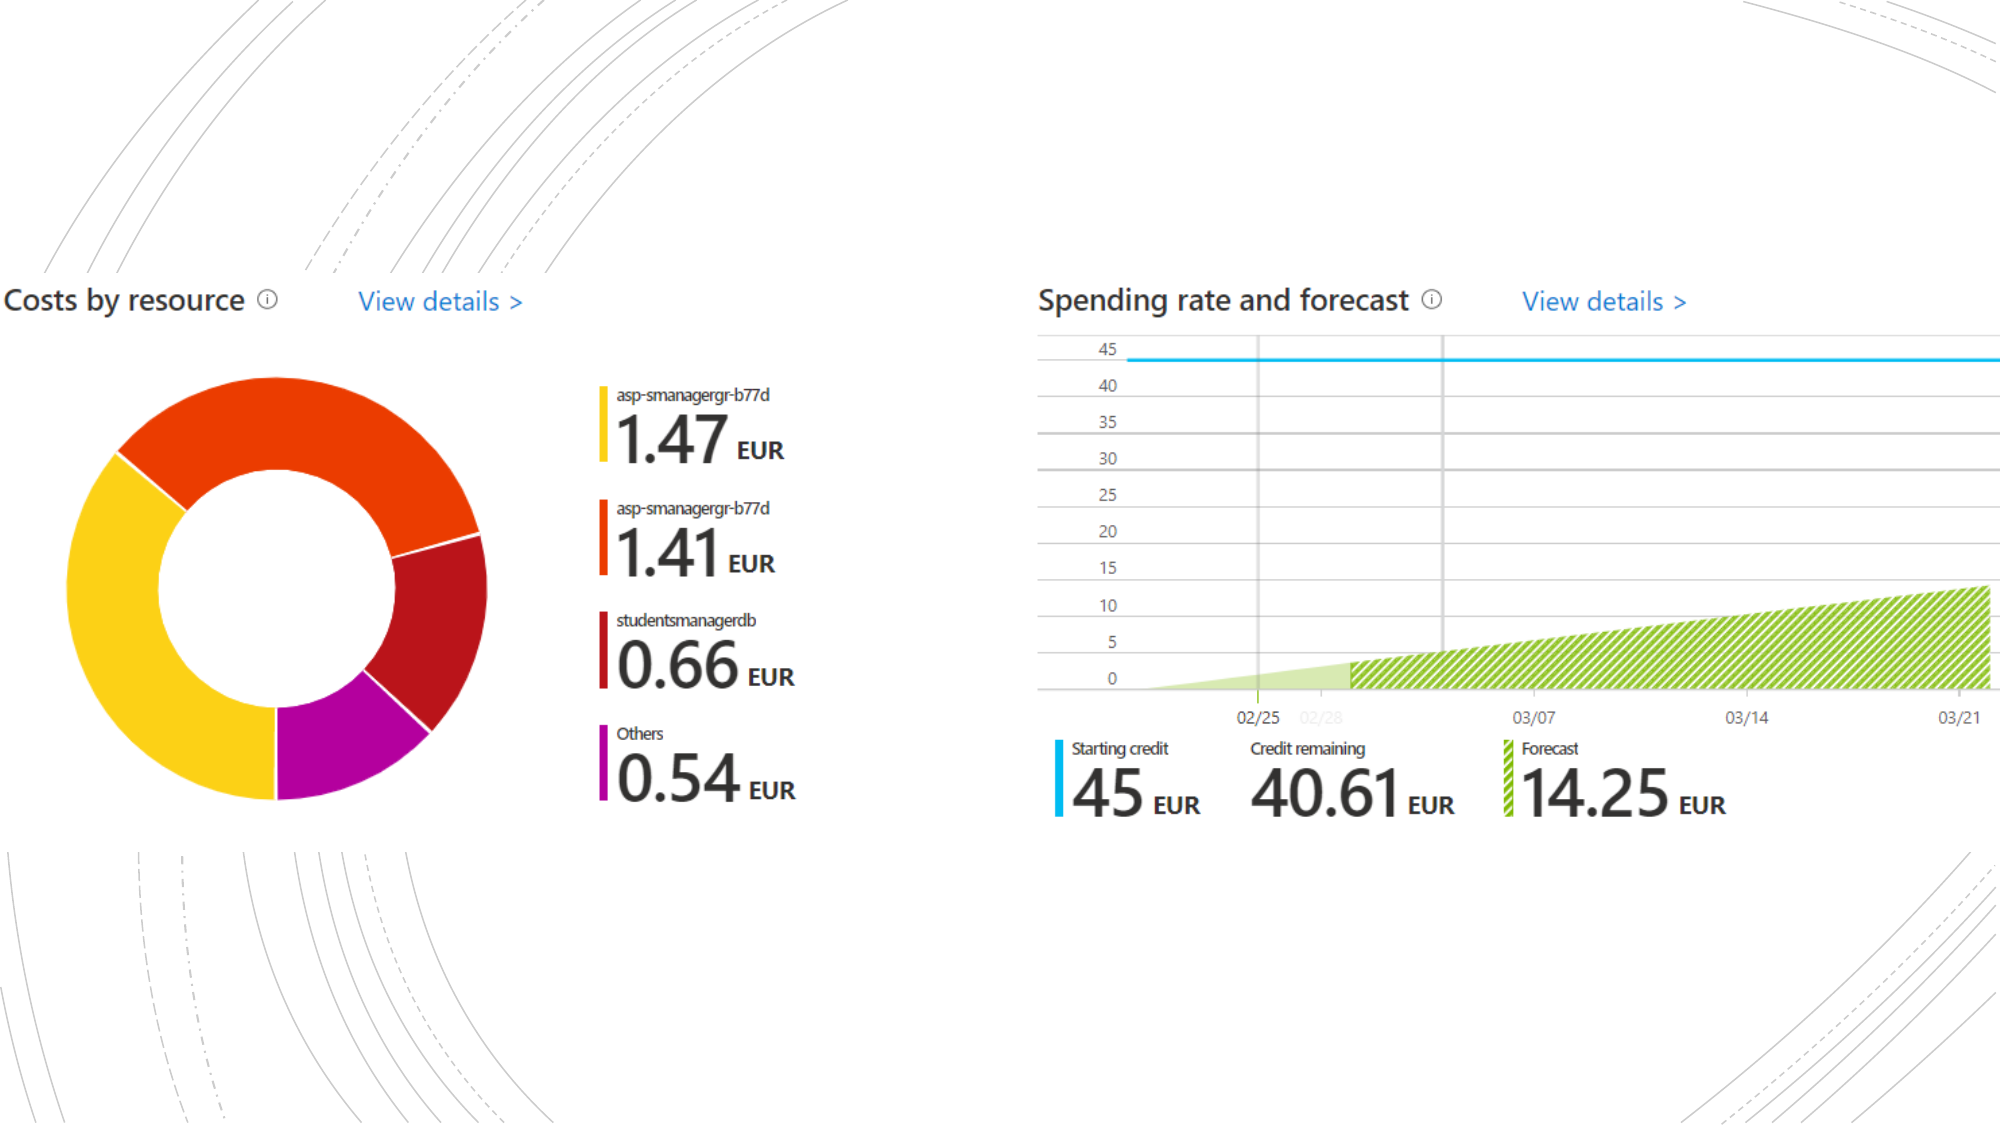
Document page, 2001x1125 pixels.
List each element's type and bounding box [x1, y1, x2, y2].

picture [0, 273, 2000, 852]
